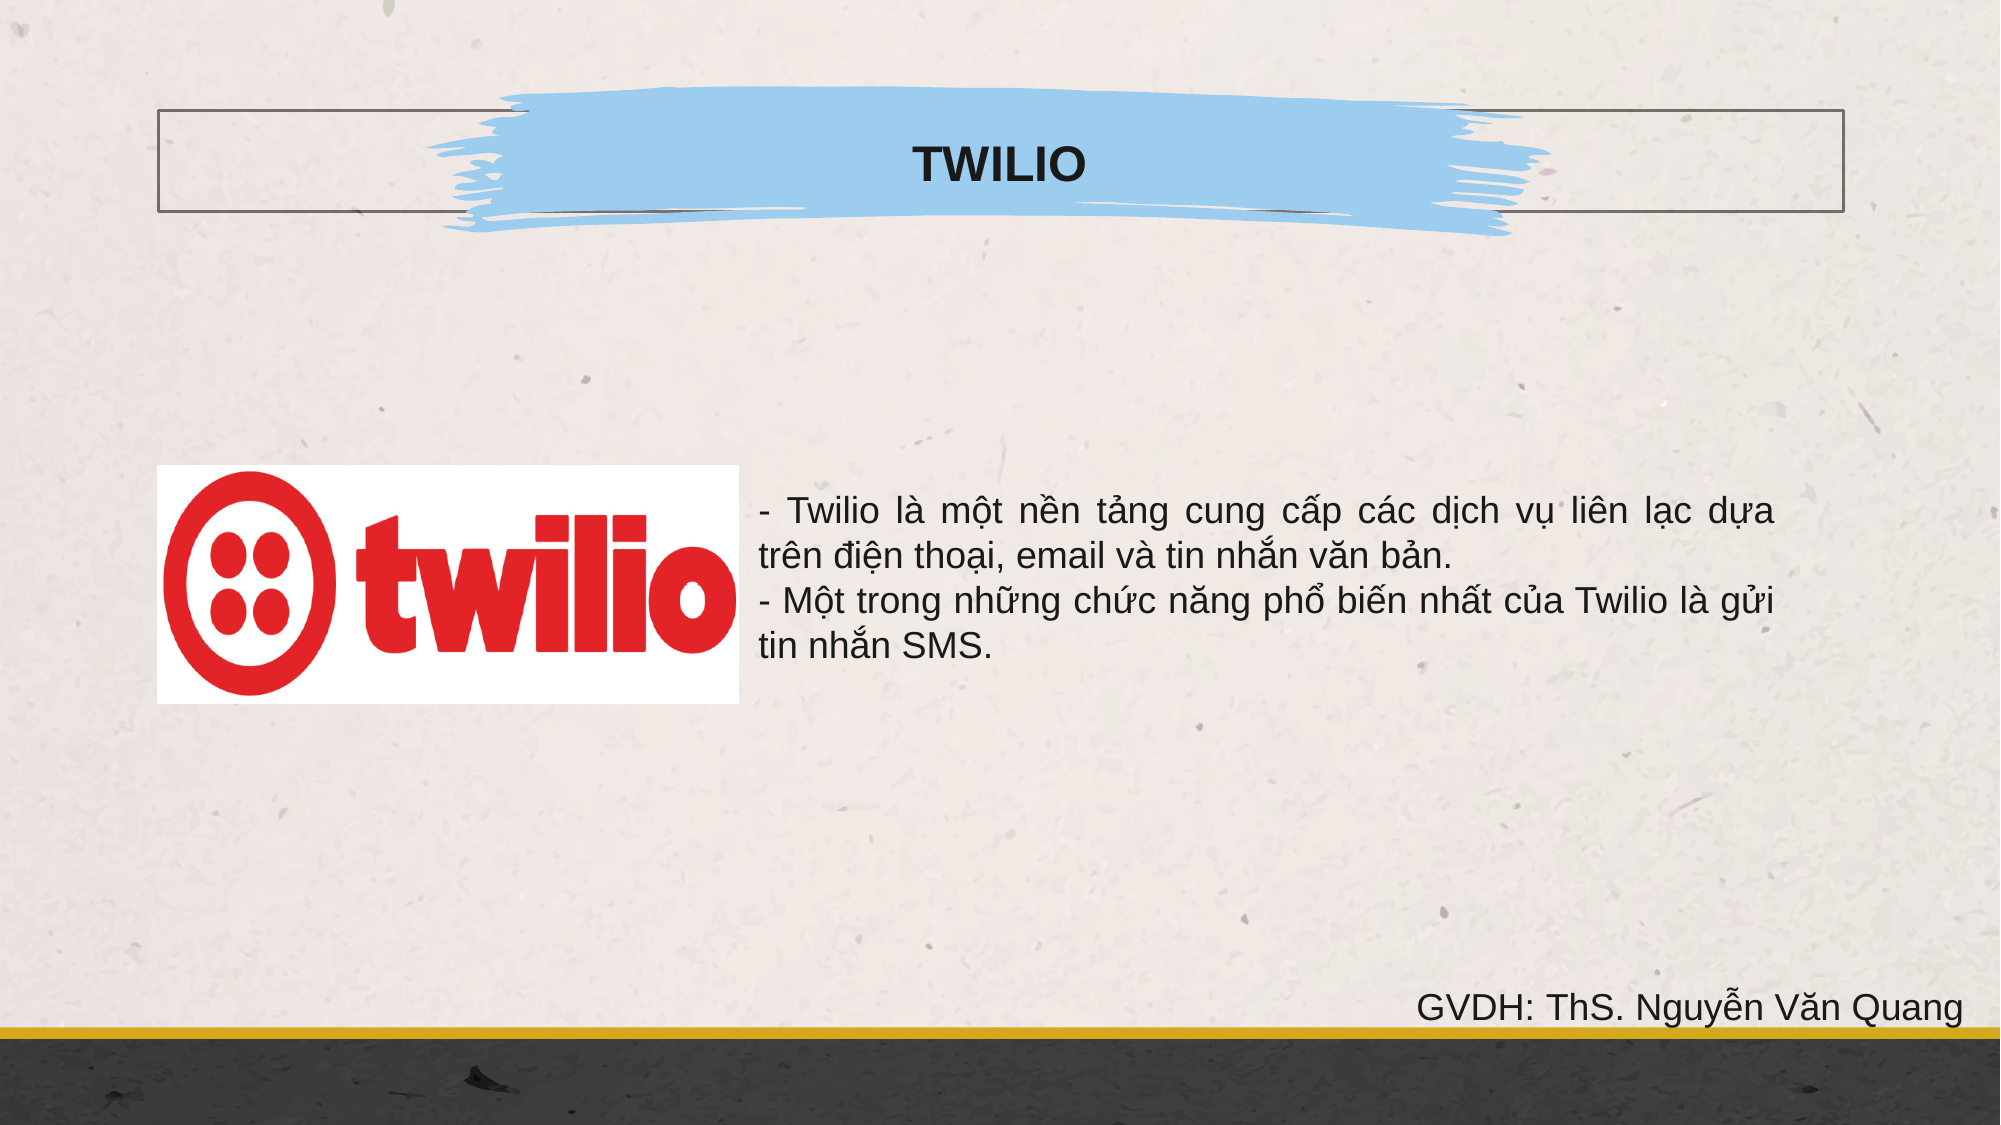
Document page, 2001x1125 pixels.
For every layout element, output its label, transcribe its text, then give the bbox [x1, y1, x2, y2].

list - Twilio là một nền tảng cung cấp các dịch vụ liên lạc dựa trên điện thoại, email và tin nhắn văn bản. - Một trong những chức năng phổ biến nhất của Twilio là gửi tin nhắn SMS. [738, 466, 1795, 858]
text_box GVDH: ThS. Nguyễn Văn Quang [1395, 962, 1986, 1027]
title TWILIO [157, 98, 1843, 224]
picture [157, 465, 739, 704]
picture [0, 1039, 2000, 1125]
